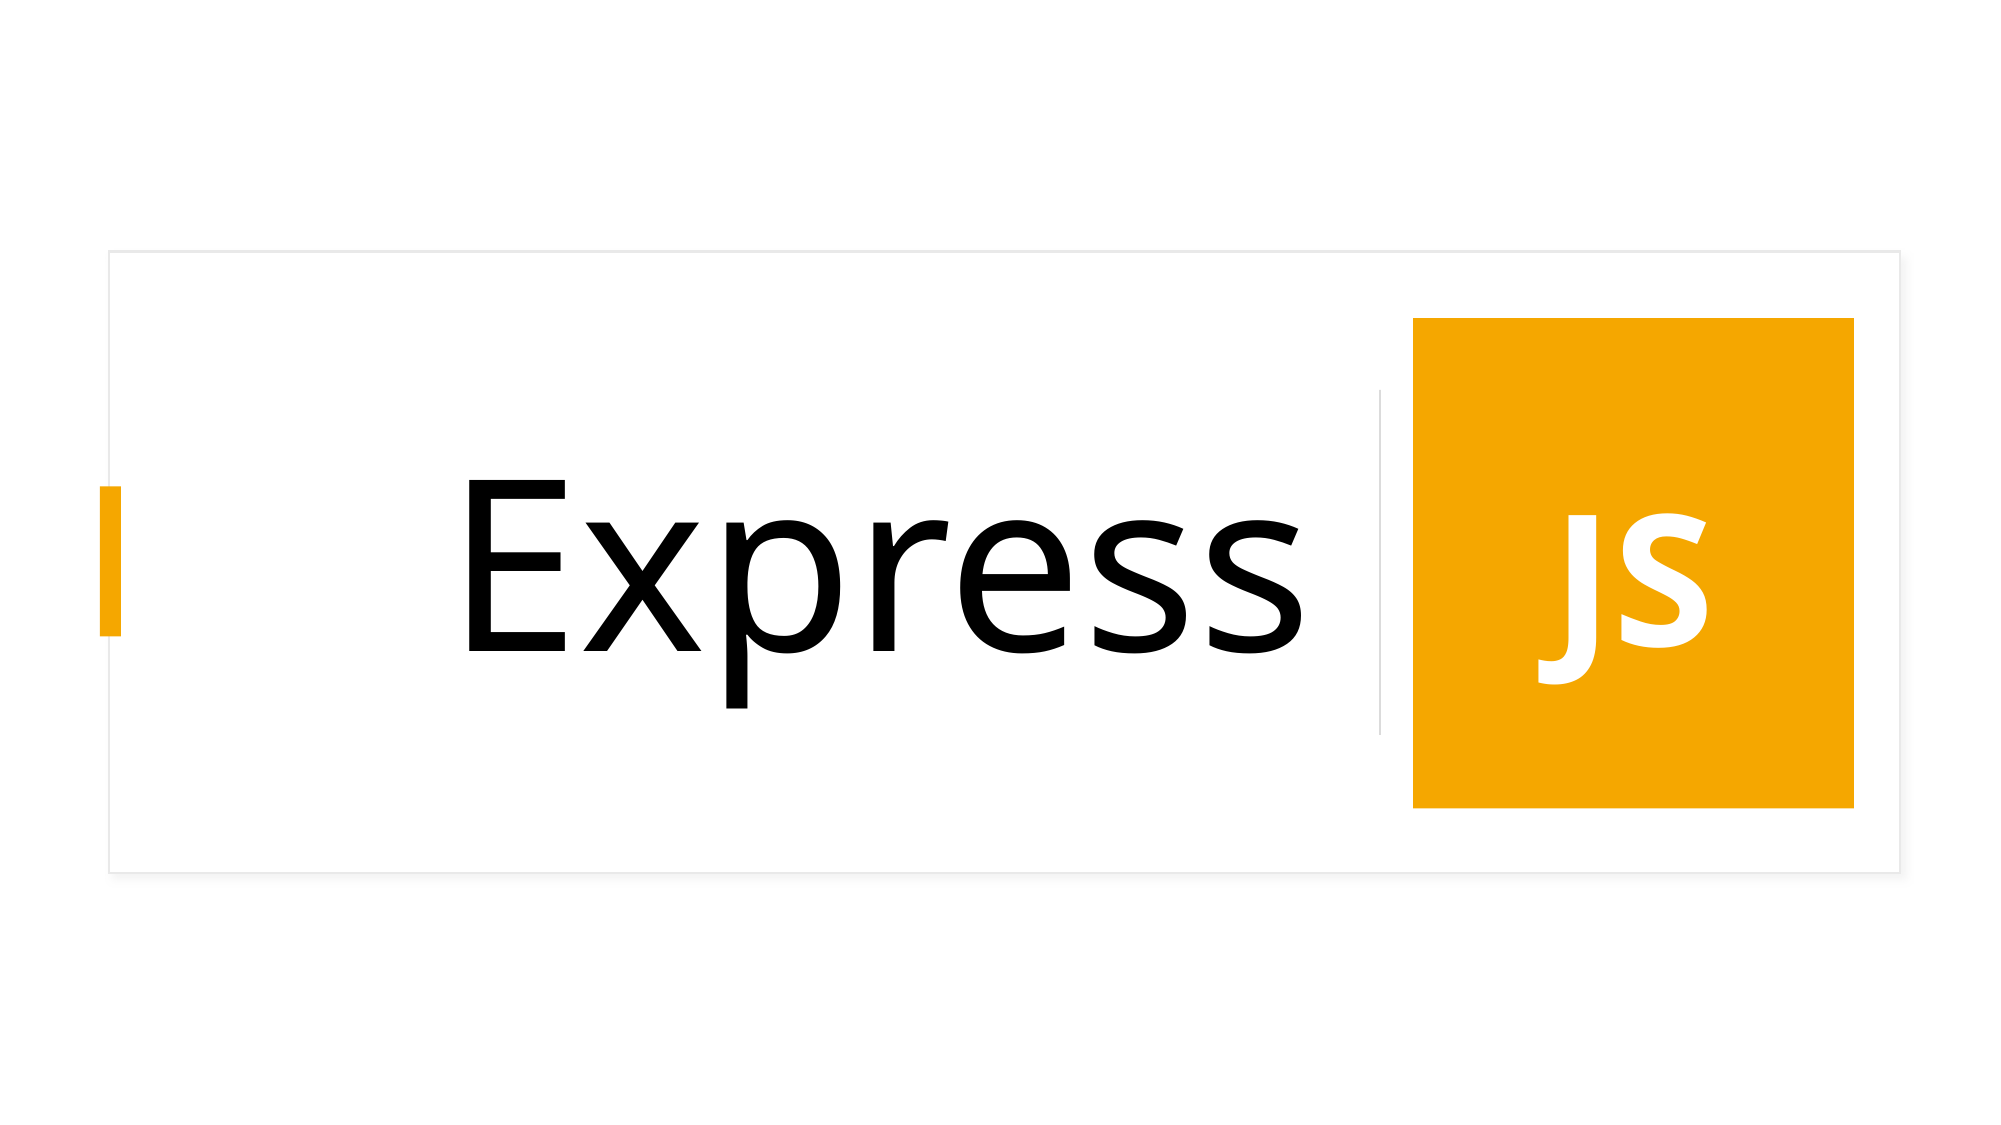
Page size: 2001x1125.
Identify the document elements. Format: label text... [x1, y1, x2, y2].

list JS [1413, 318, 1854, 809]
title Express [176, 318, 1328, 809]
